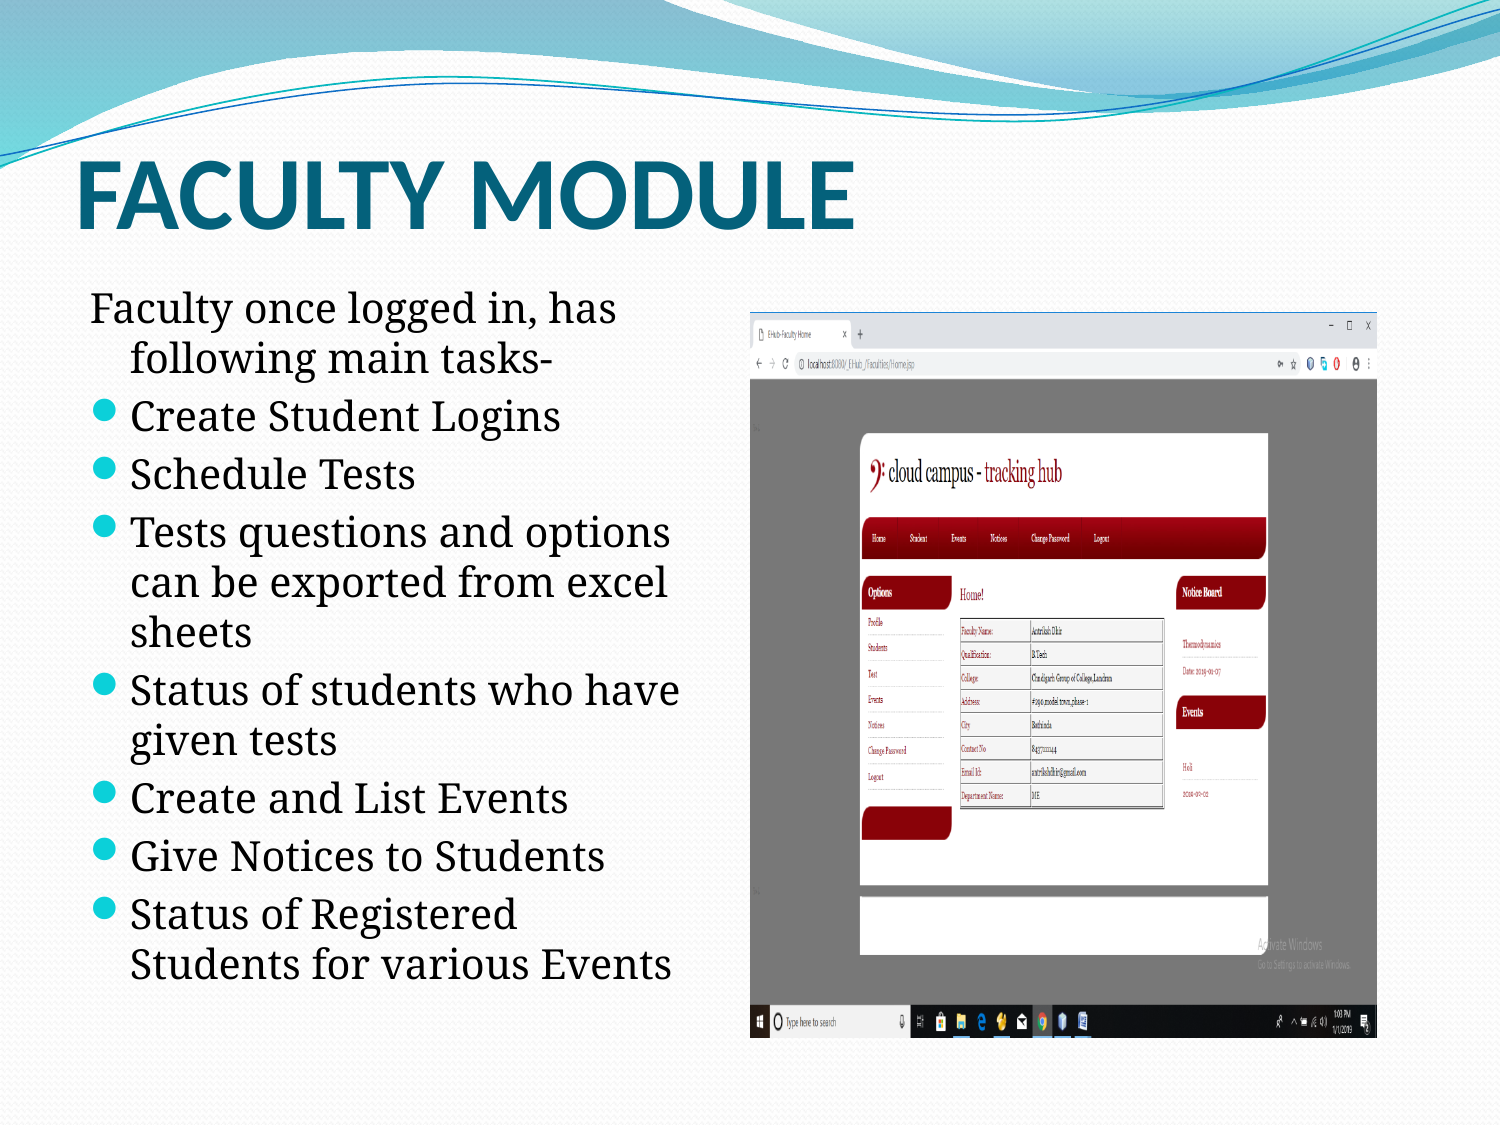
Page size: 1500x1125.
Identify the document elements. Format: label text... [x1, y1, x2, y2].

list Faculty once logged in, has following main tasks- Create Student Logins Schedule Tests Tests questions and options can be exported from excel sheets Status of students who have given tests Create and List Events Give Notices to Students Status of Registered Students for various Events [75, 275, 700, 1038]
title FACULTY MODULE [75, 115, 1425, 250]
picture [749, 312, 1377, 1038]
